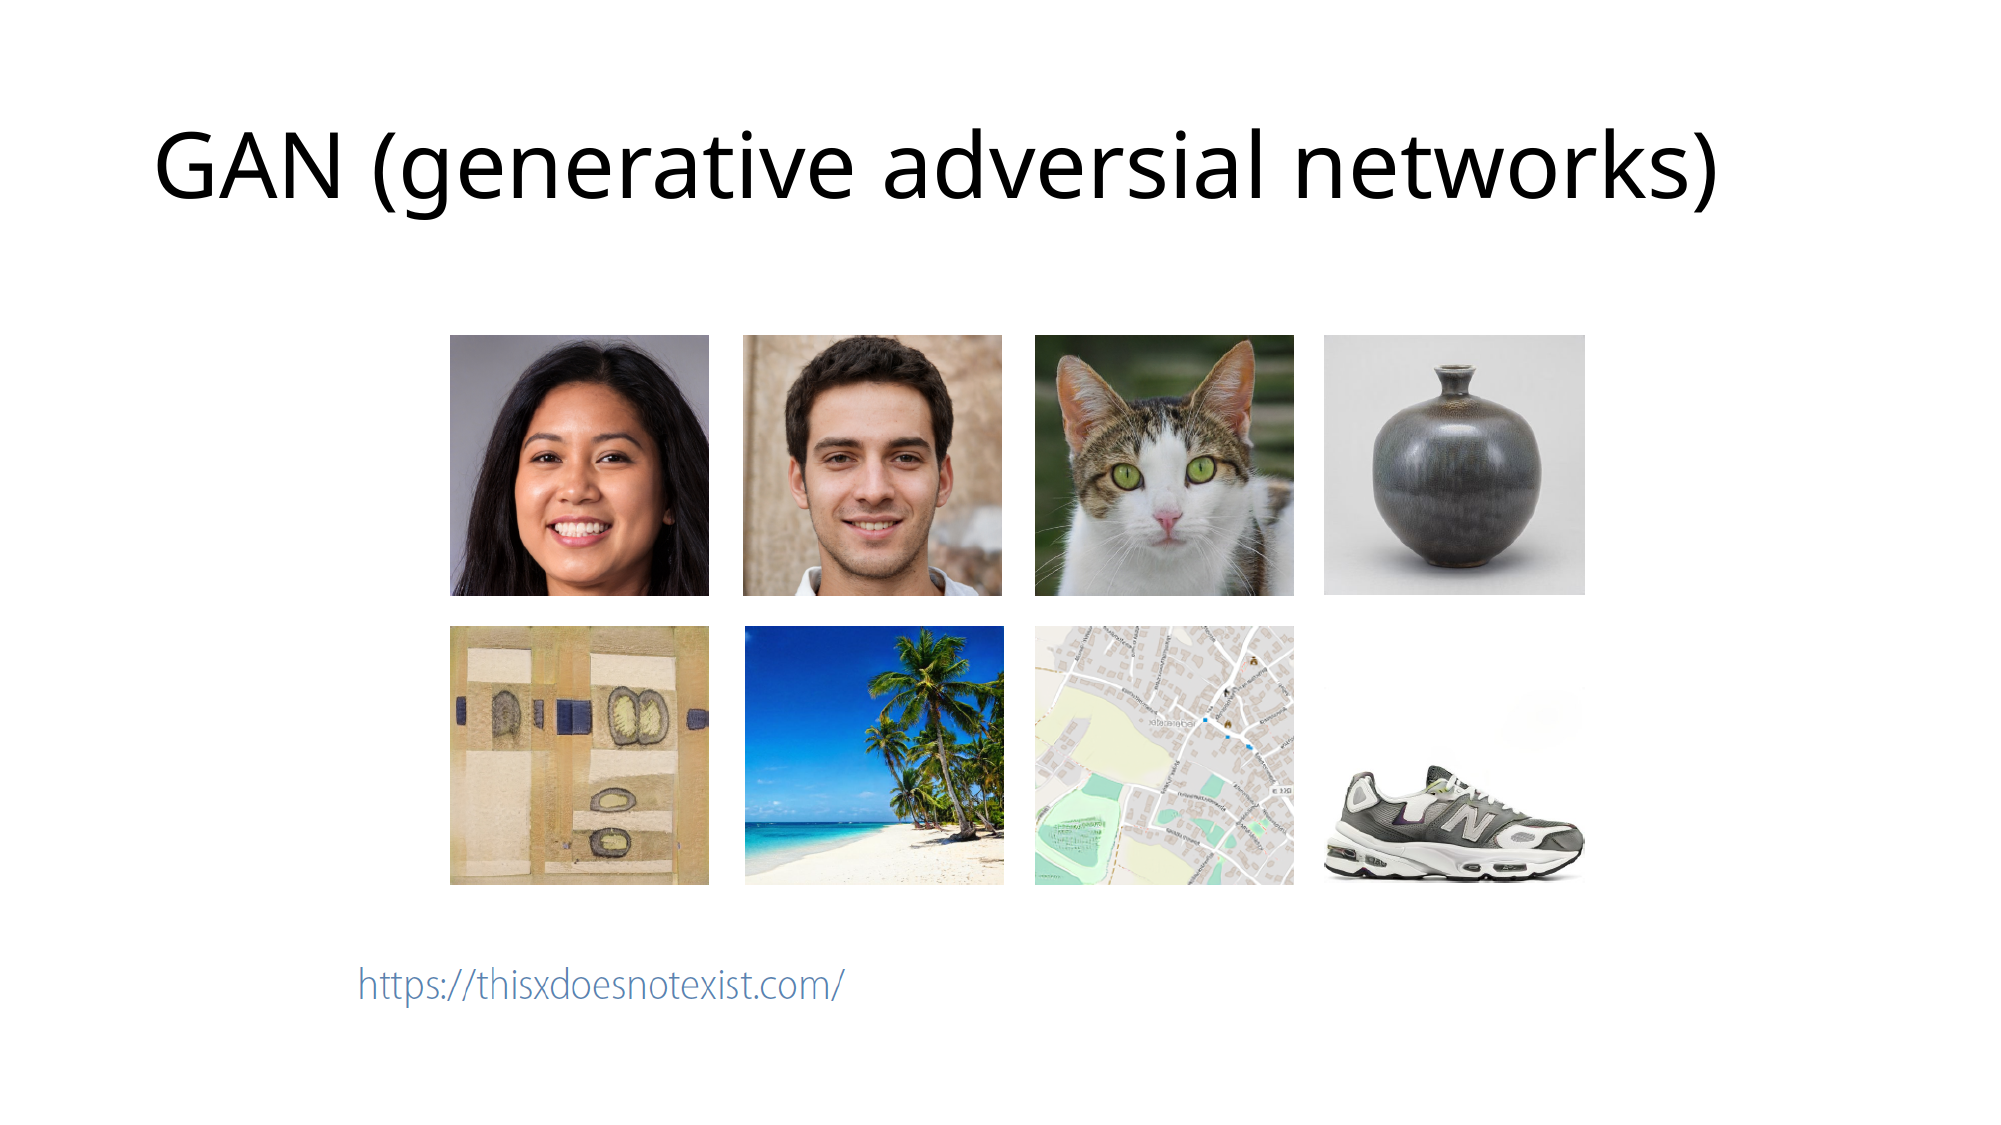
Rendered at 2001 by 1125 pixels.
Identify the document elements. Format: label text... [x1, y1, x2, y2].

title GAN (generative adversial networks) [137, 59, 1863, 278]
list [358, 298, 1642, 1014]
